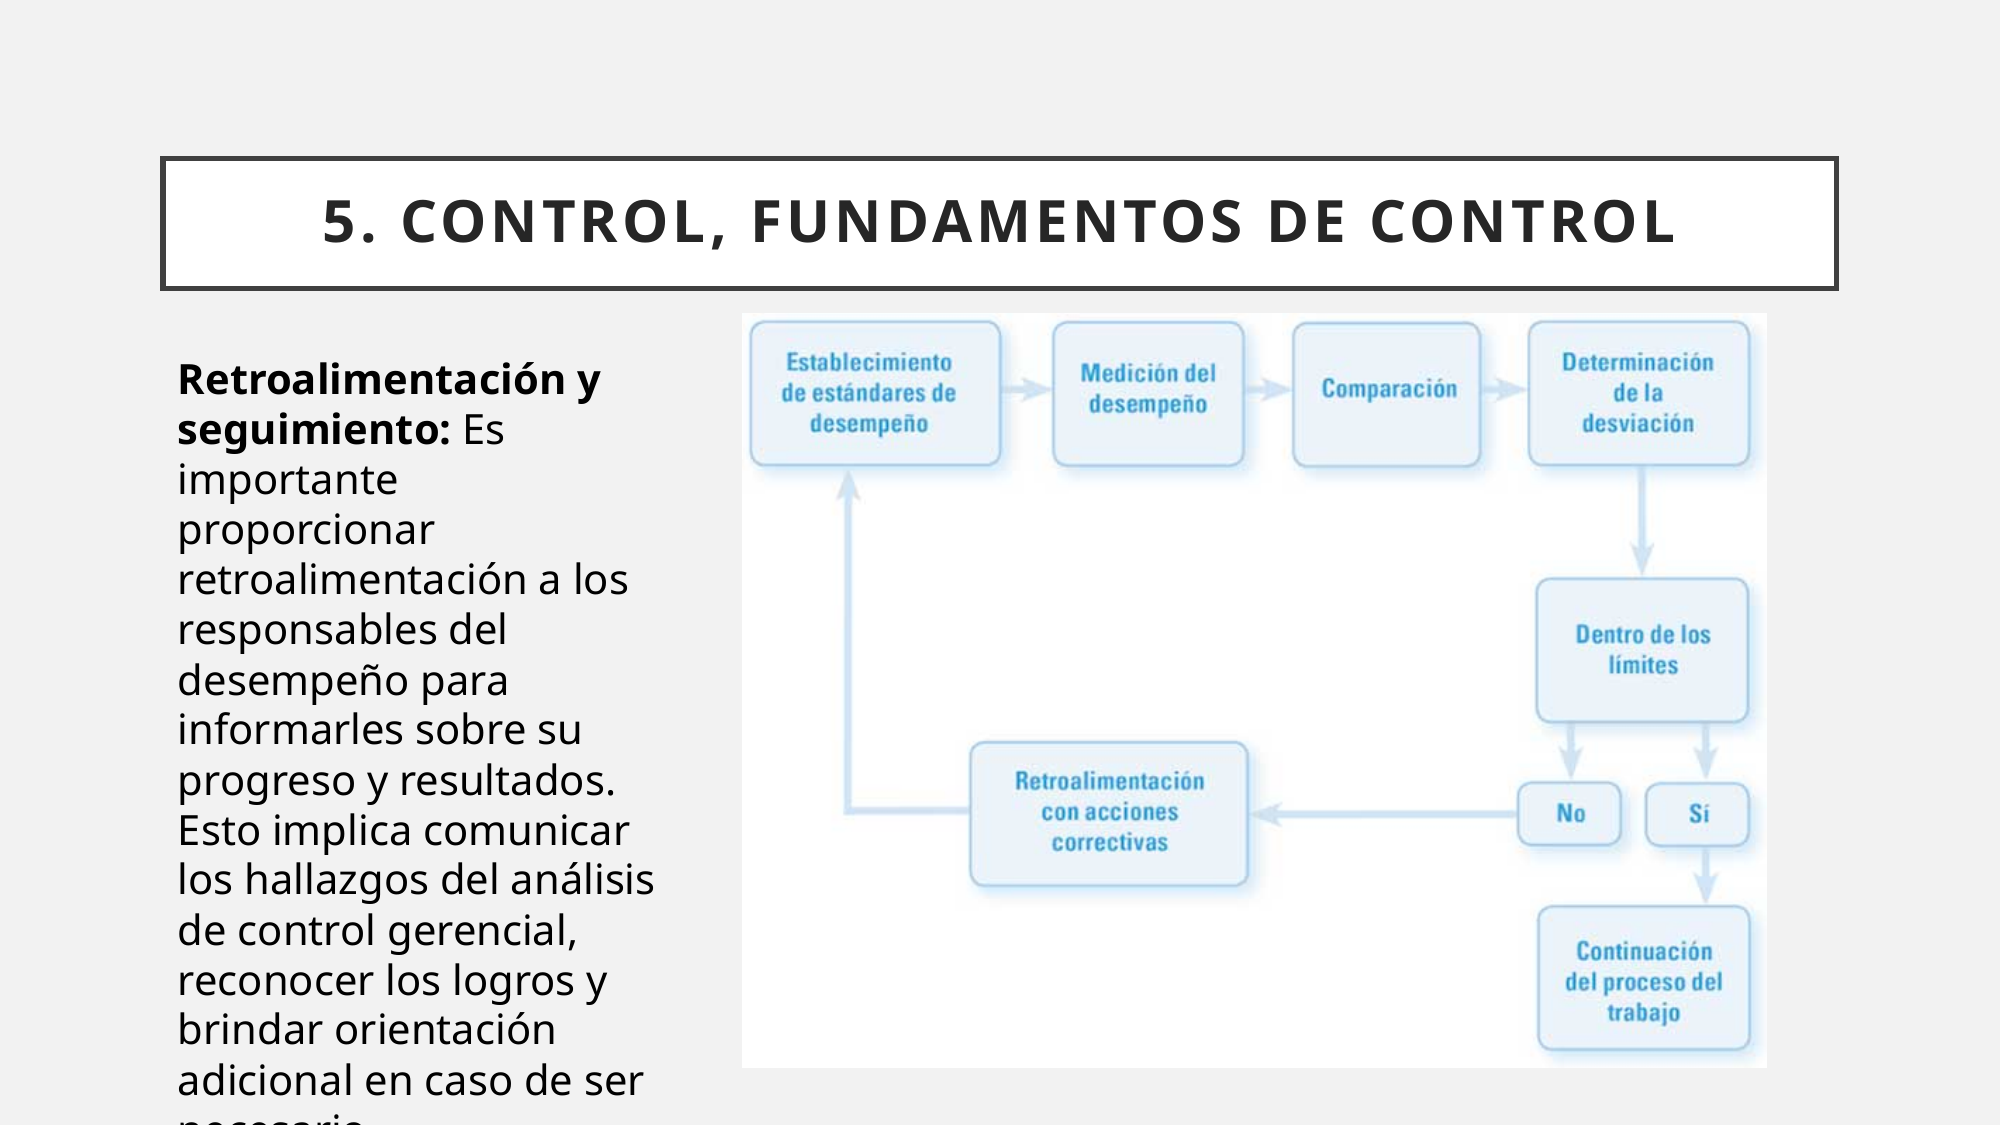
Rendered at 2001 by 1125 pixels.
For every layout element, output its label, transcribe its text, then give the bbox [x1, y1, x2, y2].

title 5. CONTROL, Fundamentos de control [160, 156, 1839, 291]
picture [742, 313, 1767, 1068]
text_box Retroalimentación y seguimiento: Es importante proporcionar retroalimentación a los responsables del desempeño para informarles sobre su progreso y resultados. Esto implica comunicar los hallazgos del análisis de control gerencial, reconocer los logros y brindar orientación adicional en caso de ser necesario. [163, 345, 677, 1125]
